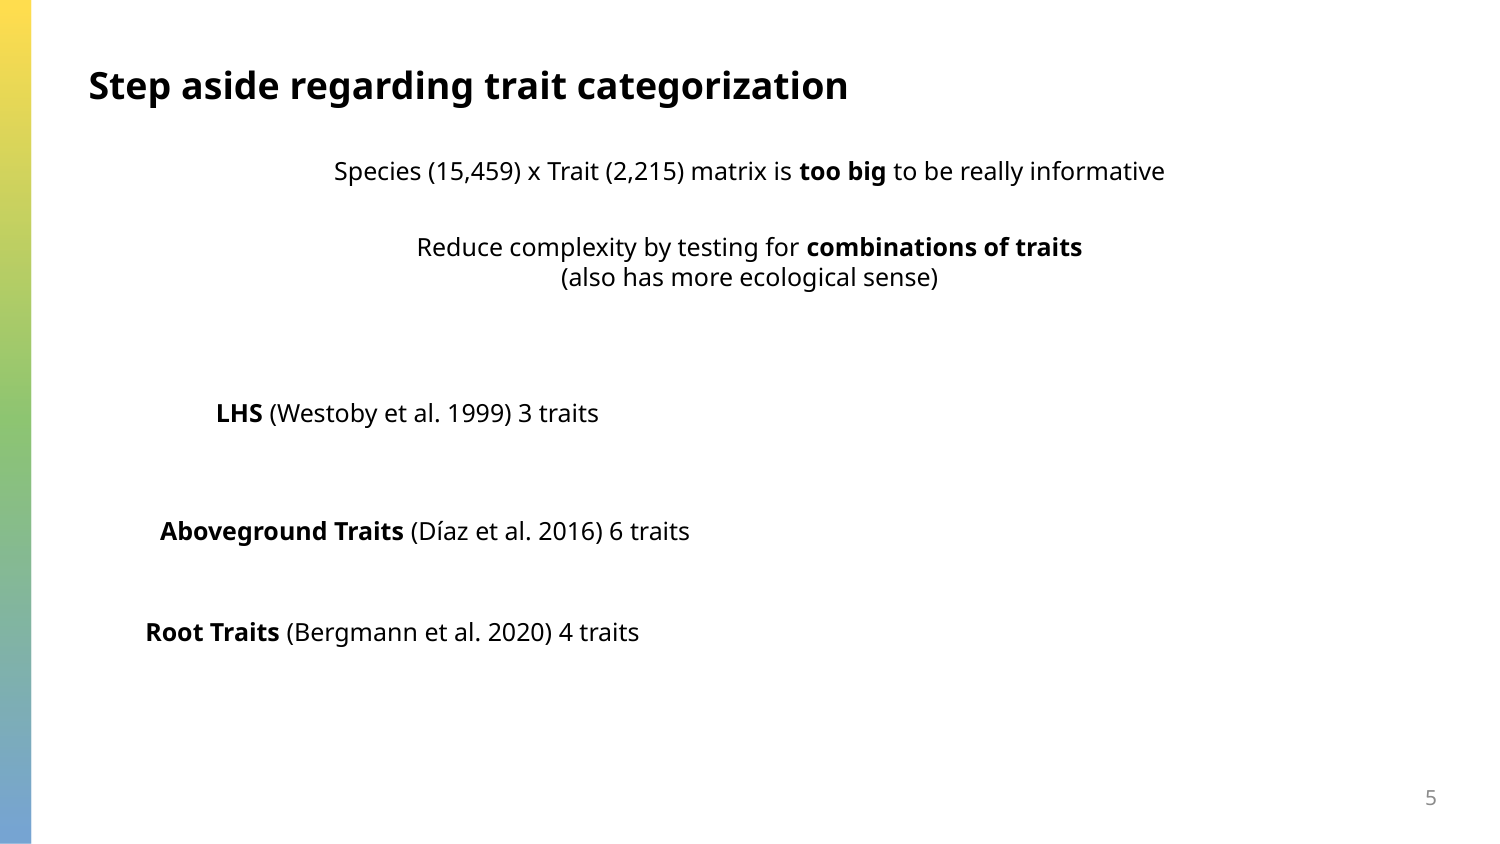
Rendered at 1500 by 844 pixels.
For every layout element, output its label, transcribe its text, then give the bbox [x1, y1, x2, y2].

text_box Root Traits (Bergmann et al. 2020) 4 traits [88, 609, 697, 655]
text_box Species (15,459) x Trait (2,215) matrix is too big to be really informative [224, 147, 1276, 193]
text_box Reduce complexity by testing for combinations of traits (also has more ecological sense) [224, 224, 1276, 301]
text_box LHS (Westoby et al. 1999) 3 traits [88, 389, 727, 436]
picture [0, 0, 1500, 844]
text_box Aboveground Traits (Díaz et al. 2016) 6 traits [106, 507, 744, 554]
text_box <number> [1240, 767, 1437, 813]
text_box Step aside regarding trait categorization [88, 61, 1442, 157]
